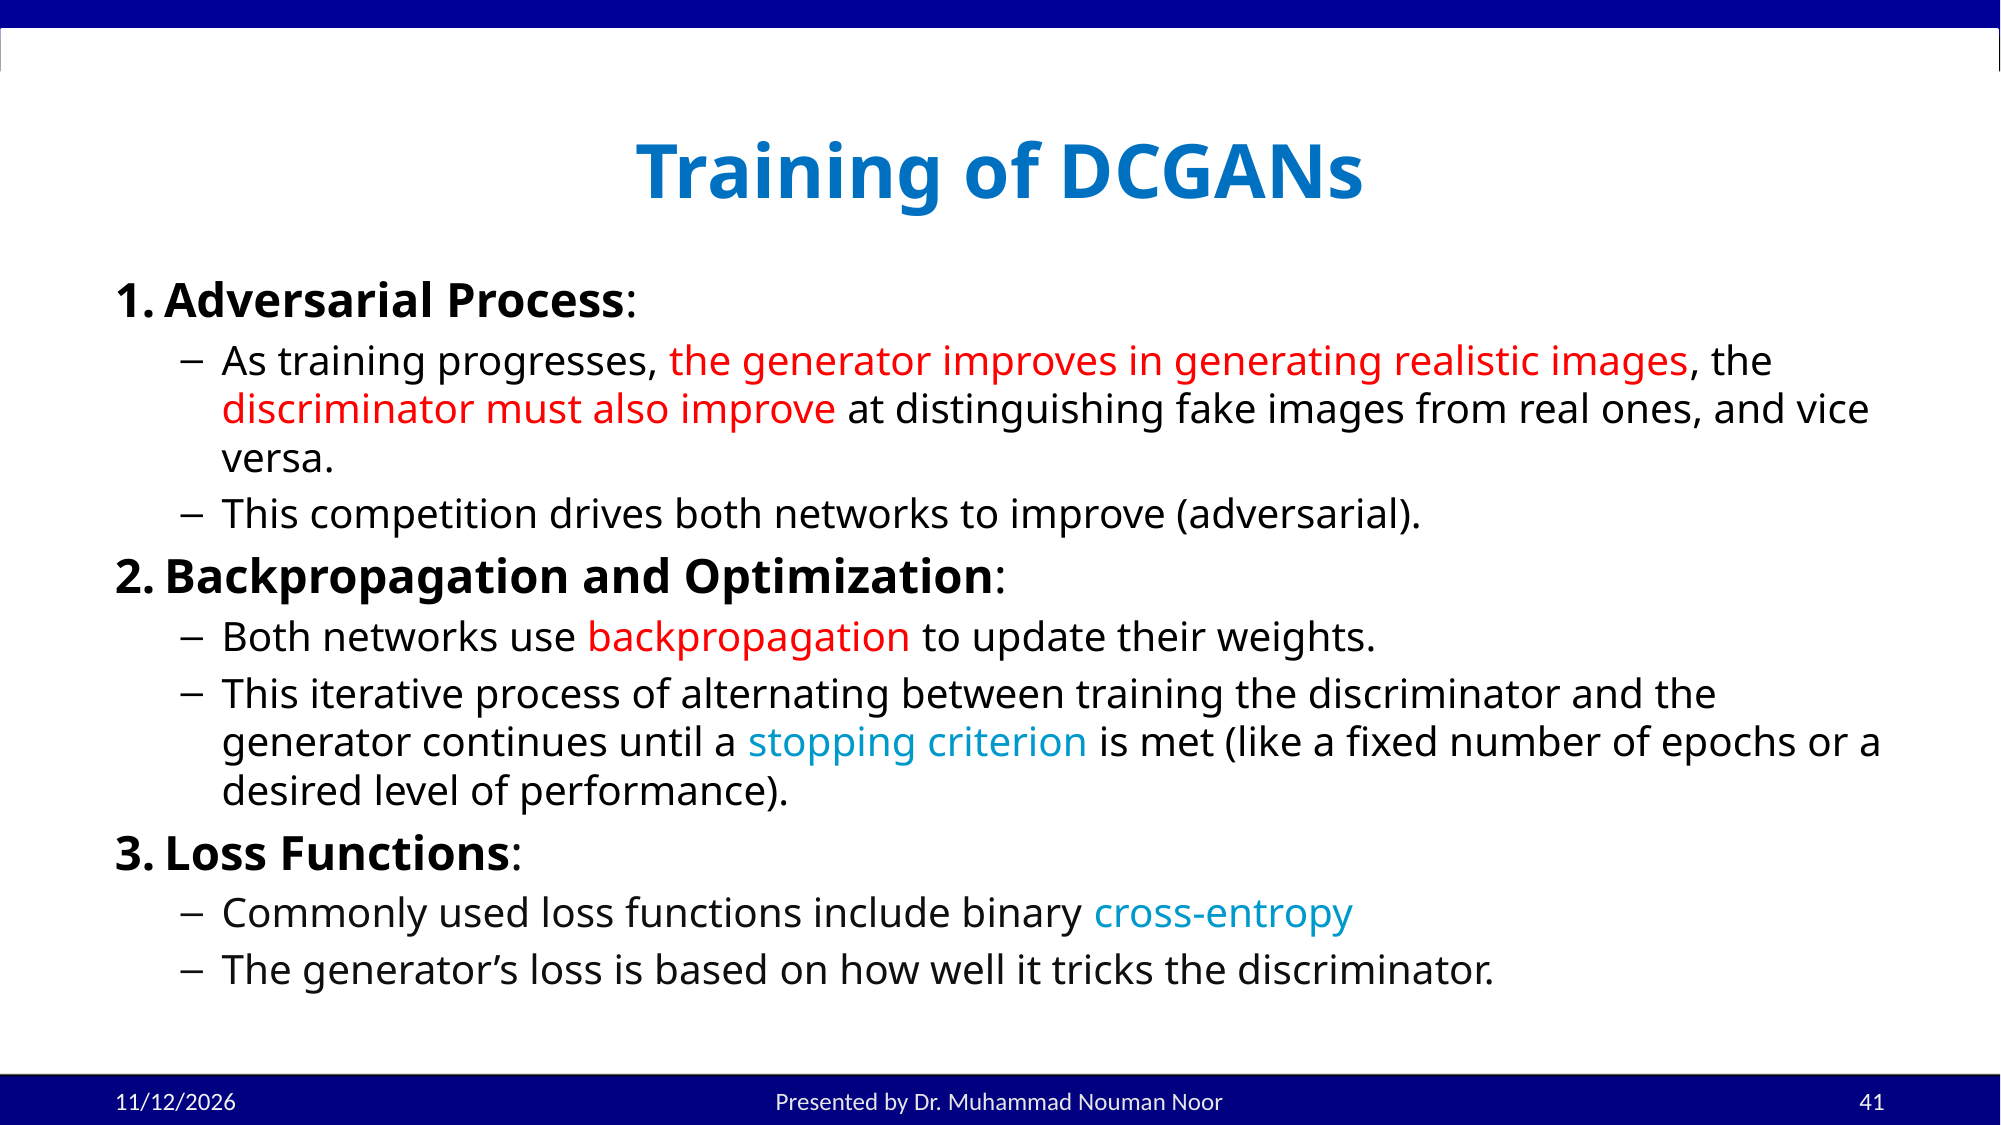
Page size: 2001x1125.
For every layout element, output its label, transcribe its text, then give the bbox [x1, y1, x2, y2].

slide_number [99, 1062, 567, 1125]
picture [0, 0, 2001, 1125]
title Training of DCGANs [99, 99, 1900, 238]
slide_number 41 [1433, 1062, 1900, 1125]
footer Presented by Dr. Muhammad Nouman Noor [683, 1062, 1317, 1125]
list Adversarial Process: As training progresses, the generator improves in generating realistic images, the discriminator must also improve at distinguishing fake images from real ones, and vice versa. This competition drives both networks to improve (adversarial). Backpropagation and Optimization: Both networks use backpropagation to update their weights. This iterative process of alternating between training the discriminator and the generator continues until a stopping criterion is met (like a fixed number of epochs or a desired level of performance). Loss Functions: Commonly used loss functions include binary cross-entropy The generator’s loss is based on how well it tricks the discriminator. [99, 262, 1900, 1005]
